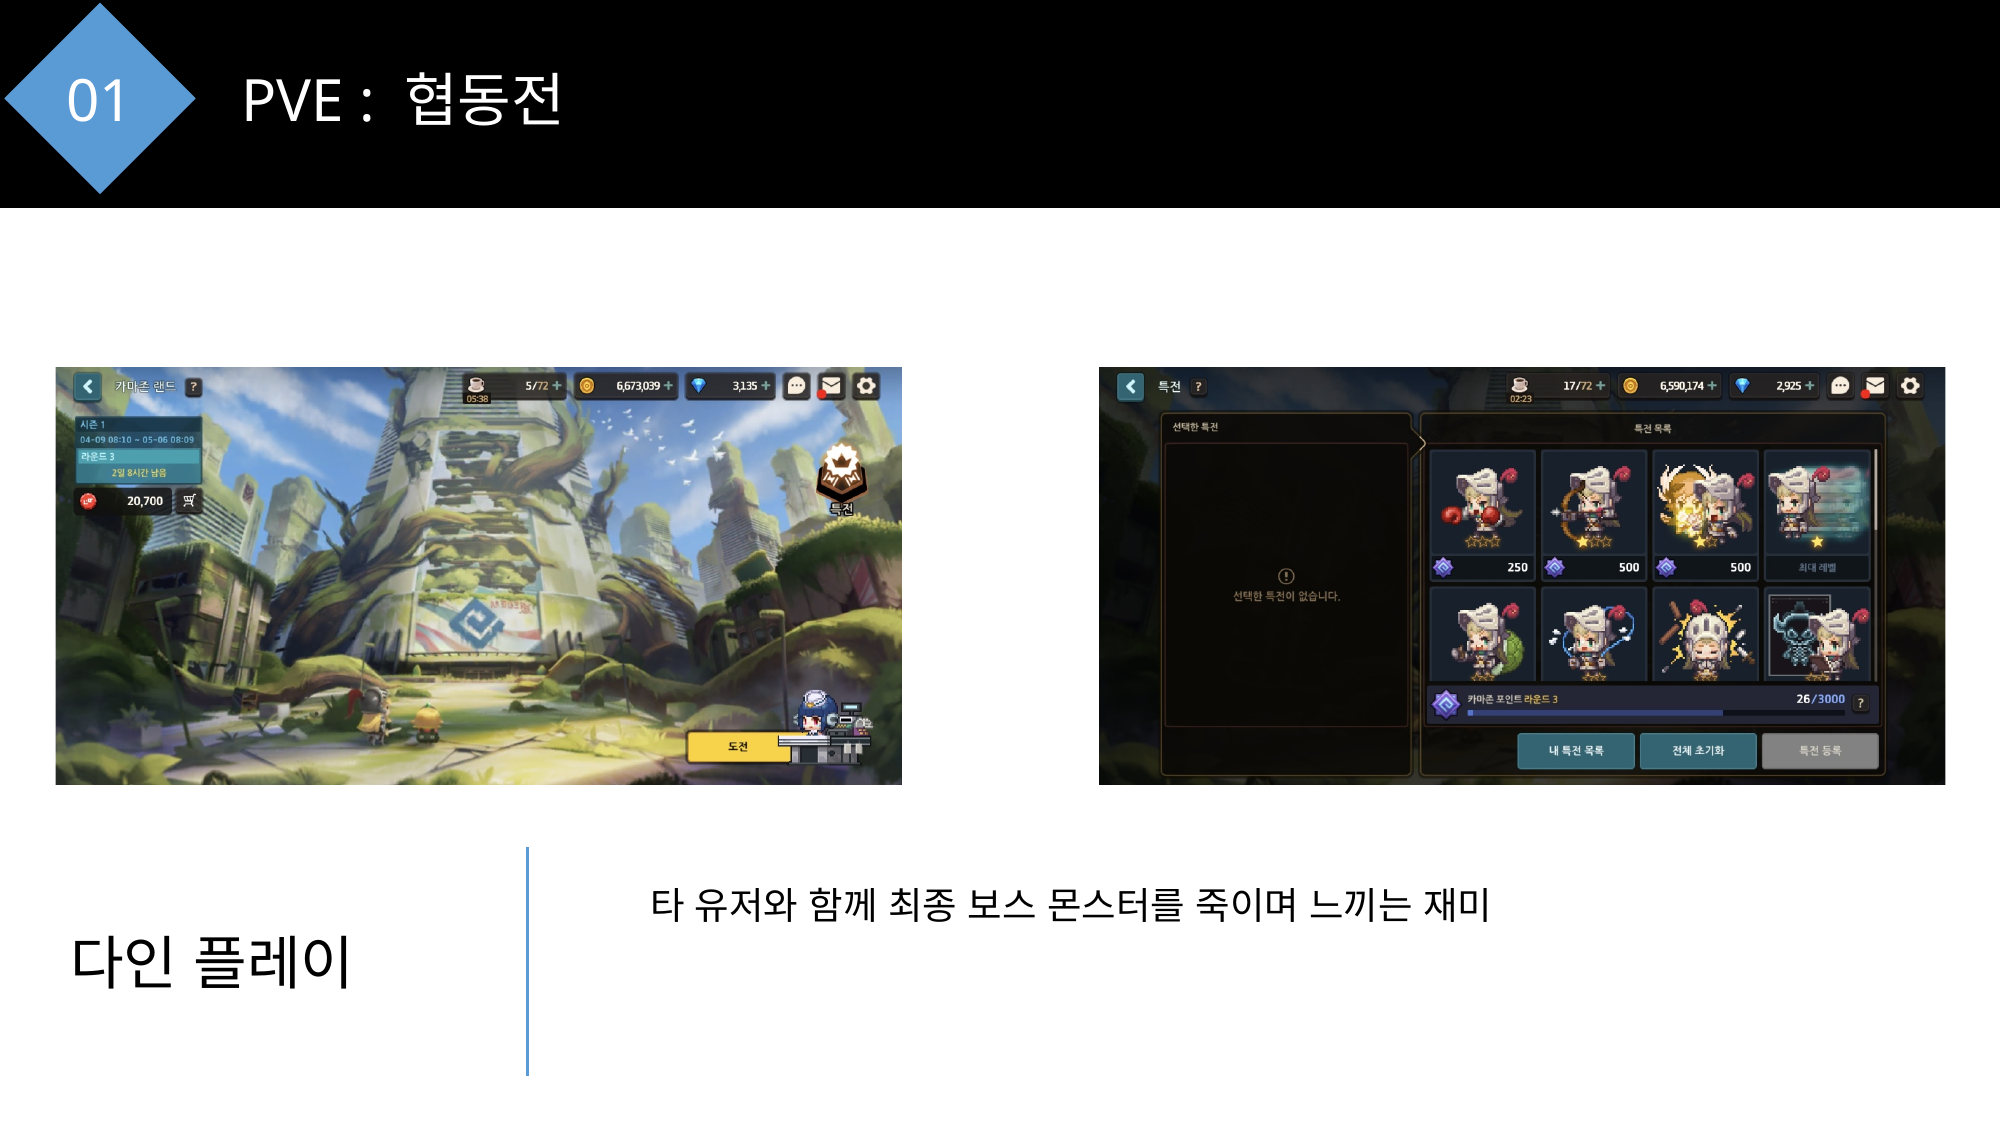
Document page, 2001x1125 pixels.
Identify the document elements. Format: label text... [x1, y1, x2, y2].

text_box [32, 30, 168, 167]
picture [1099, 367, 1946, 785]
text_box PVE : 협동전 [226, 55, 936, 141]
text_box [0, 0, 2000, 209]
text_box 다인 플레이 [55, 918, 473, 1004]
text_box 타 유저와 함께 최종 보스 몬스터를 죽이며 느끼는 재미 [635, 851, 1955, 1070]
picture [55, 367, 902, 785]
